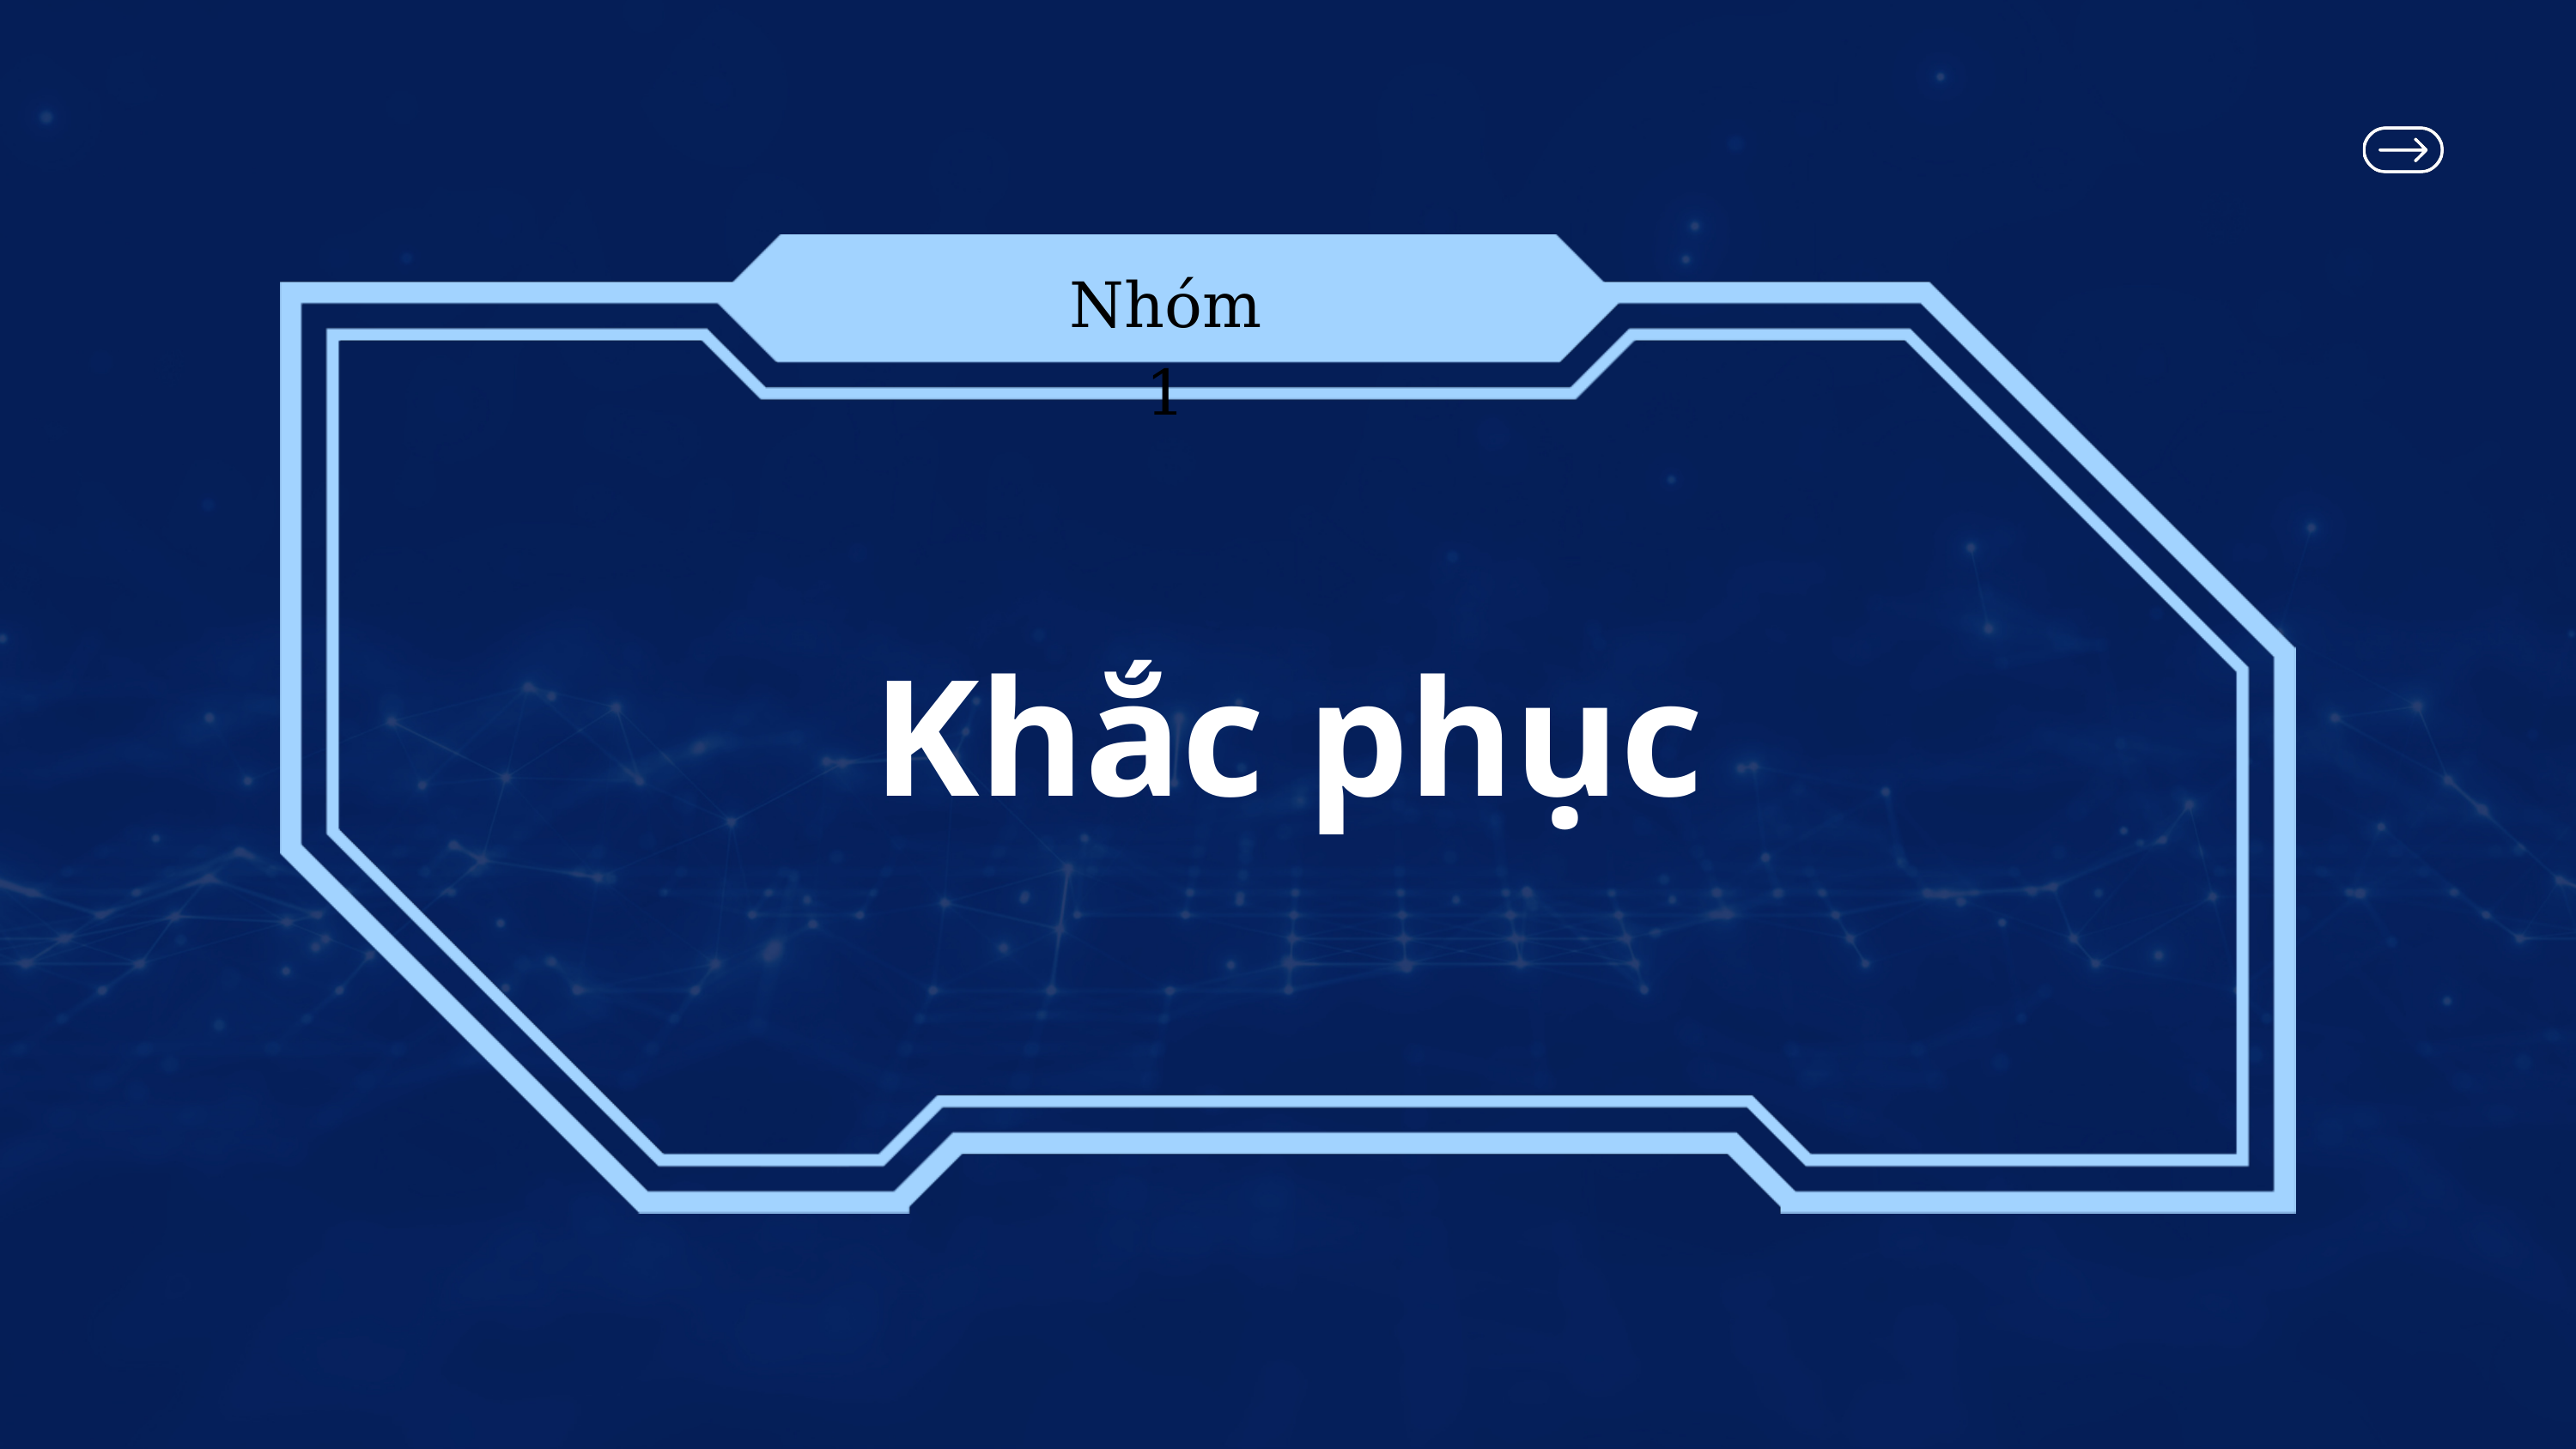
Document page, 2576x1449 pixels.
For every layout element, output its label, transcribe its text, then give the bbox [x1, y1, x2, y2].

text_box [280, 234, 2296, 1214]
text_box [2362, 126, 2444, 173]
text_box Nhóm 1 [1039, 252, 1292, 428]
text_box Khắc phục [807, 603, 1768, 828]
text_box [0, 0, 2576, 1449]
